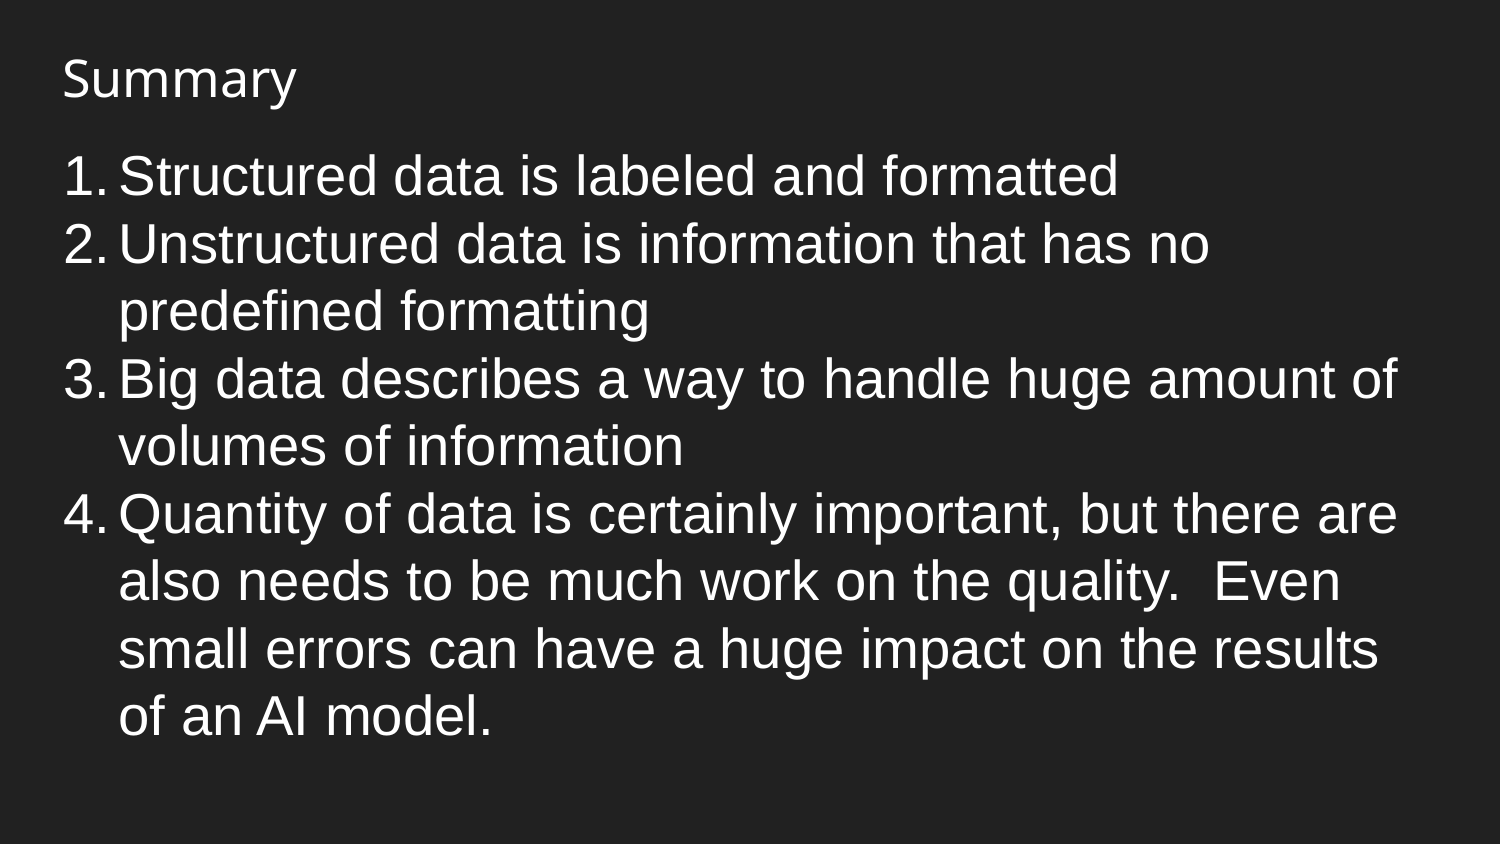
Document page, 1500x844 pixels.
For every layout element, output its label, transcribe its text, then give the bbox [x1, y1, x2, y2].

text_box Structured data is labeled and formatted Unstructured data is information that has no predefined formatting Big data describes a way to handle huge amount of volumes of information Quantity of data is certainly important, but there are also needs to be much work on the quality. Even small errors can have a huge impact on the results of an AI model. [51, 133, 1449, 753]
title Summary [51, 37, 1402, 133]
